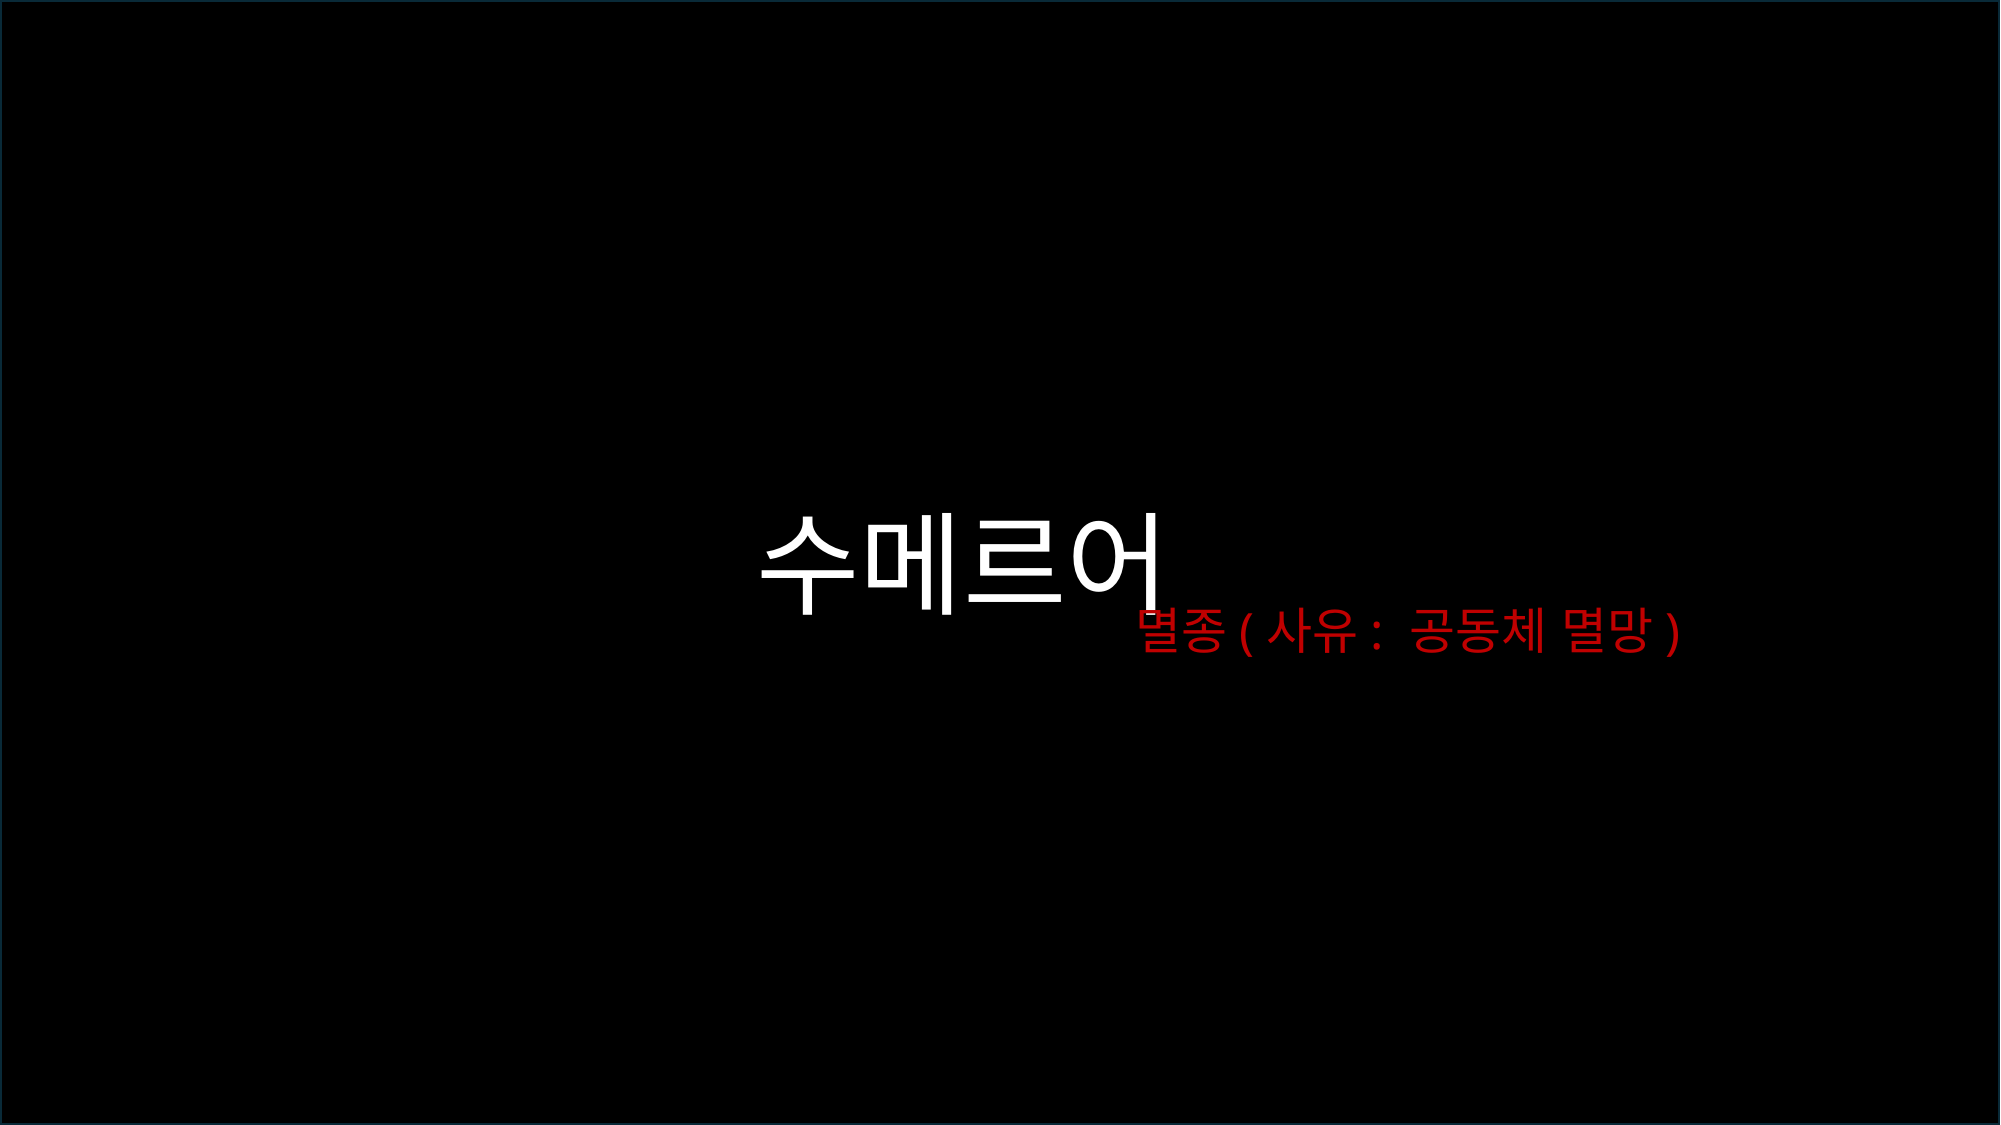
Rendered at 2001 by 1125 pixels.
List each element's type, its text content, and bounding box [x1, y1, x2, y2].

text_box 수메르어 [741, 486, 1259, 637]
text_box [0, 0, 2000, 1125]
text_box 멸종(사유: 공동체 멸망) [1120, 591, 1742, 667]
